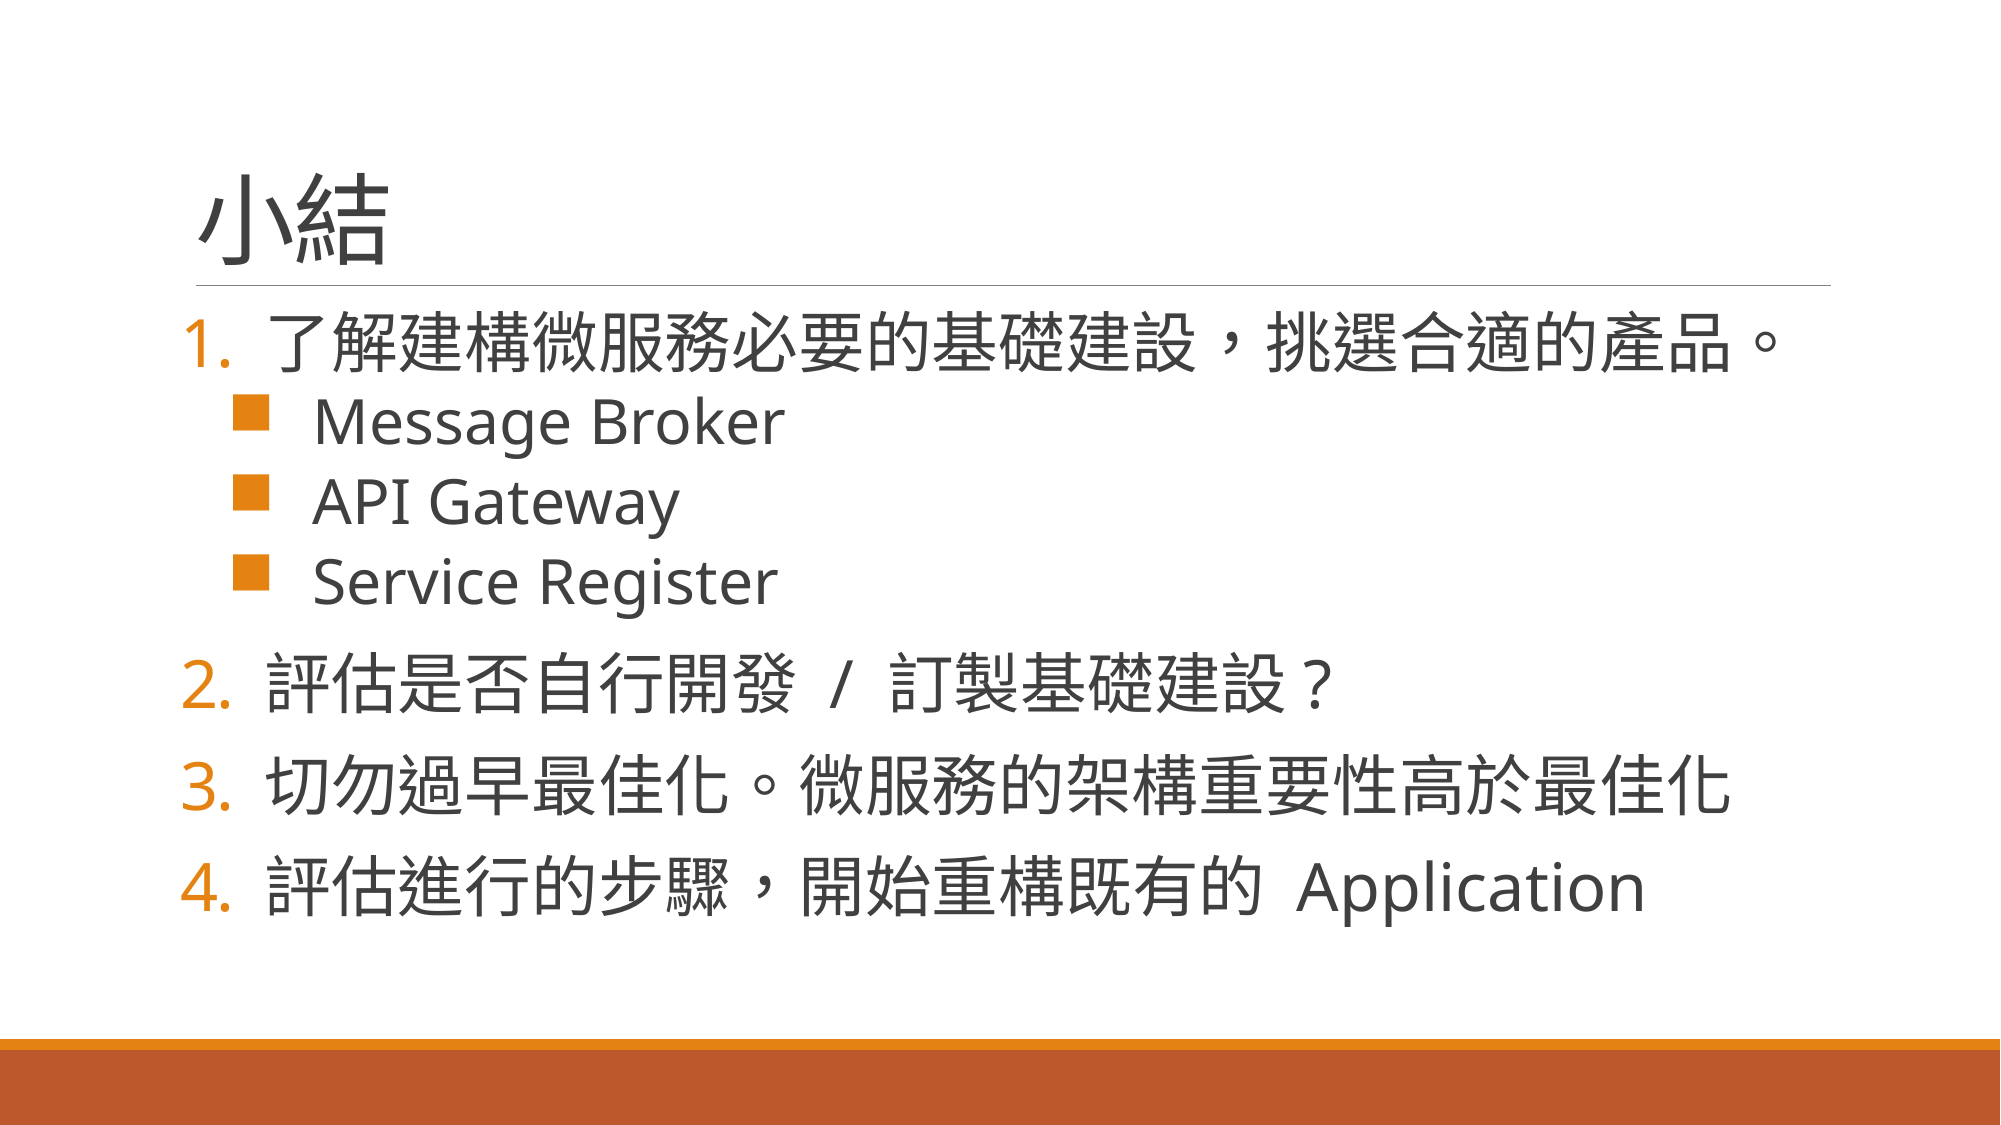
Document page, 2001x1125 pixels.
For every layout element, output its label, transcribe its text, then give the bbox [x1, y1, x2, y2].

title 小結 [180, 47, 1830, 285]
list 了解建構微服務必要的基礎建設，挑選合適的產品。 Message Broker API Gateway Service Register 評估是否自行開發 / 訂製基礎建設? 切勿過早最佳化。微服務的架構重要性高於最佳化 評估進行的步驟，開始重構既有的 Application [180, 302, 1830, 963]
